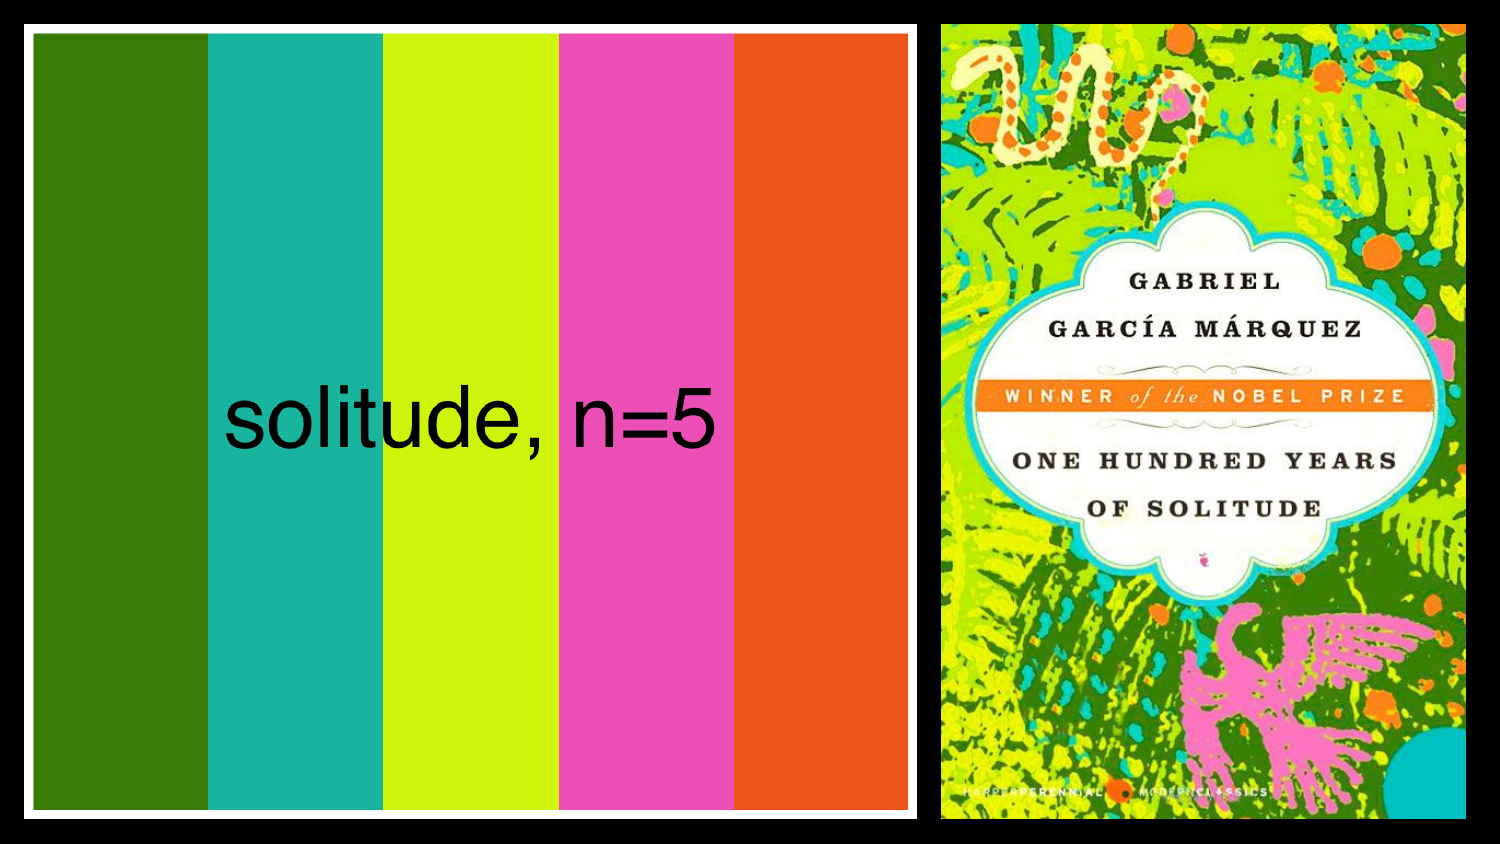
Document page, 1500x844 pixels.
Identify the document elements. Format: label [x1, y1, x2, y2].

picture [24, 24, 917, 819]
picture [940, 24, 1467, 819]
